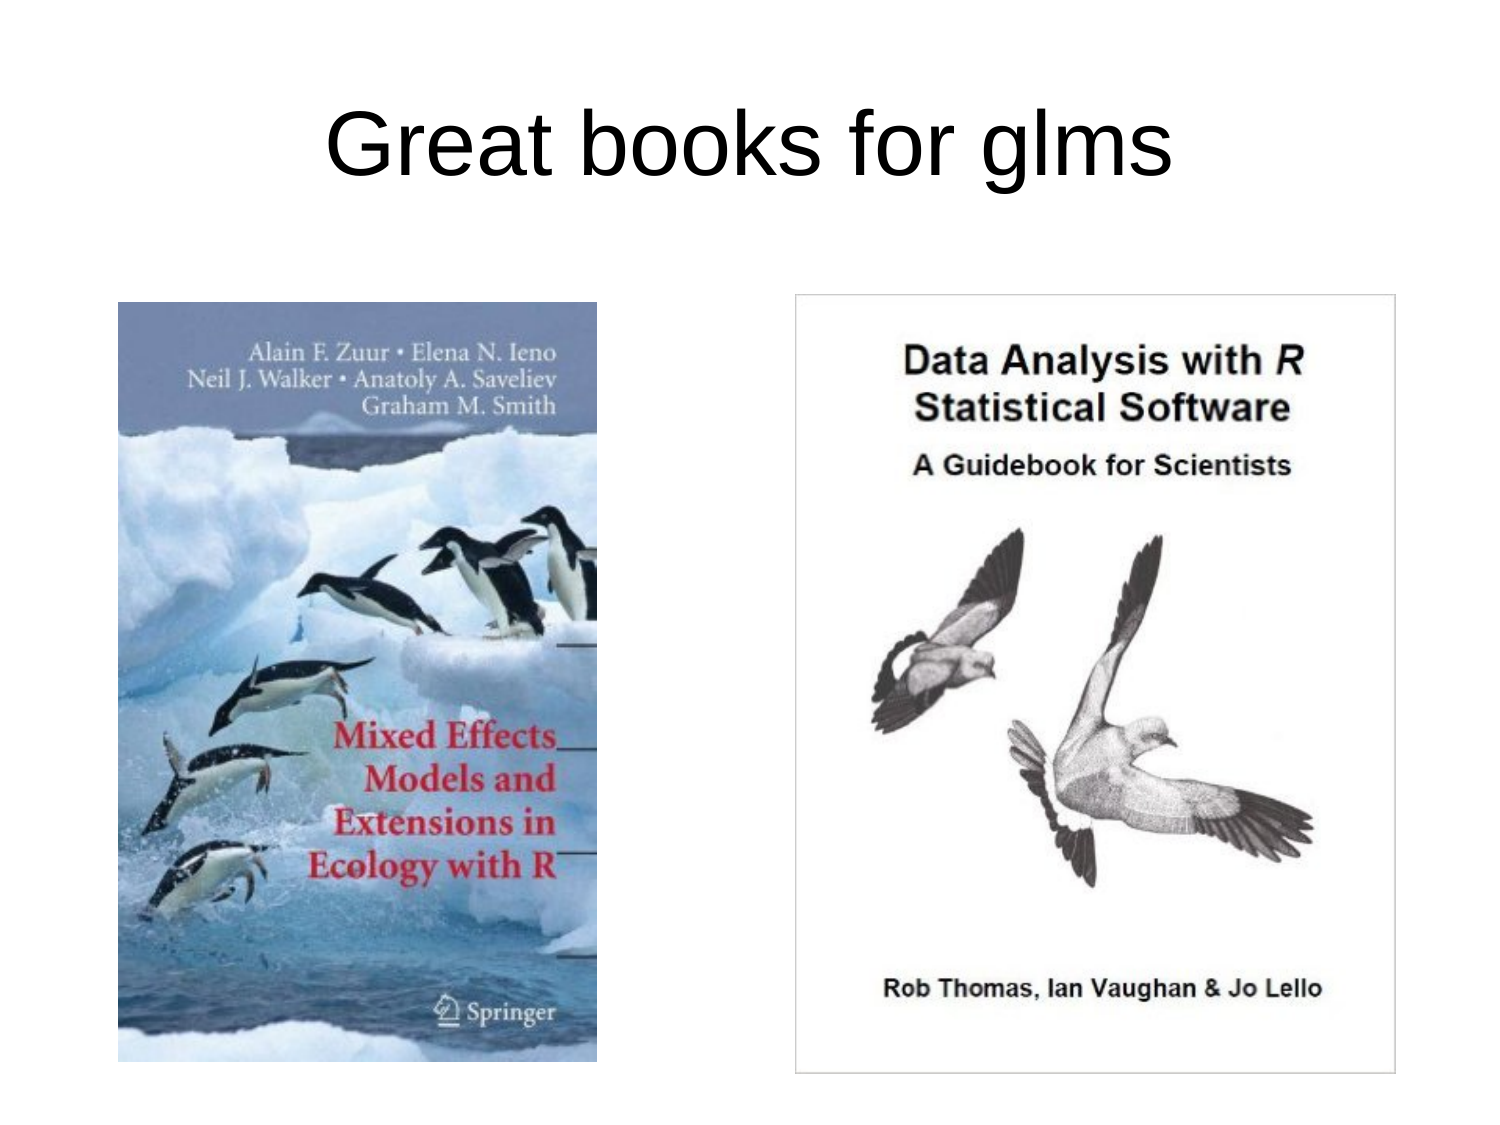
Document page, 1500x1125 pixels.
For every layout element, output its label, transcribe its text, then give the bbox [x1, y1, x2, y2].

picture [118, 302, 597, 1062]
title Great books for glms [75, 45, 1425, 233]
picture [795, 294, 1396, 1075]
